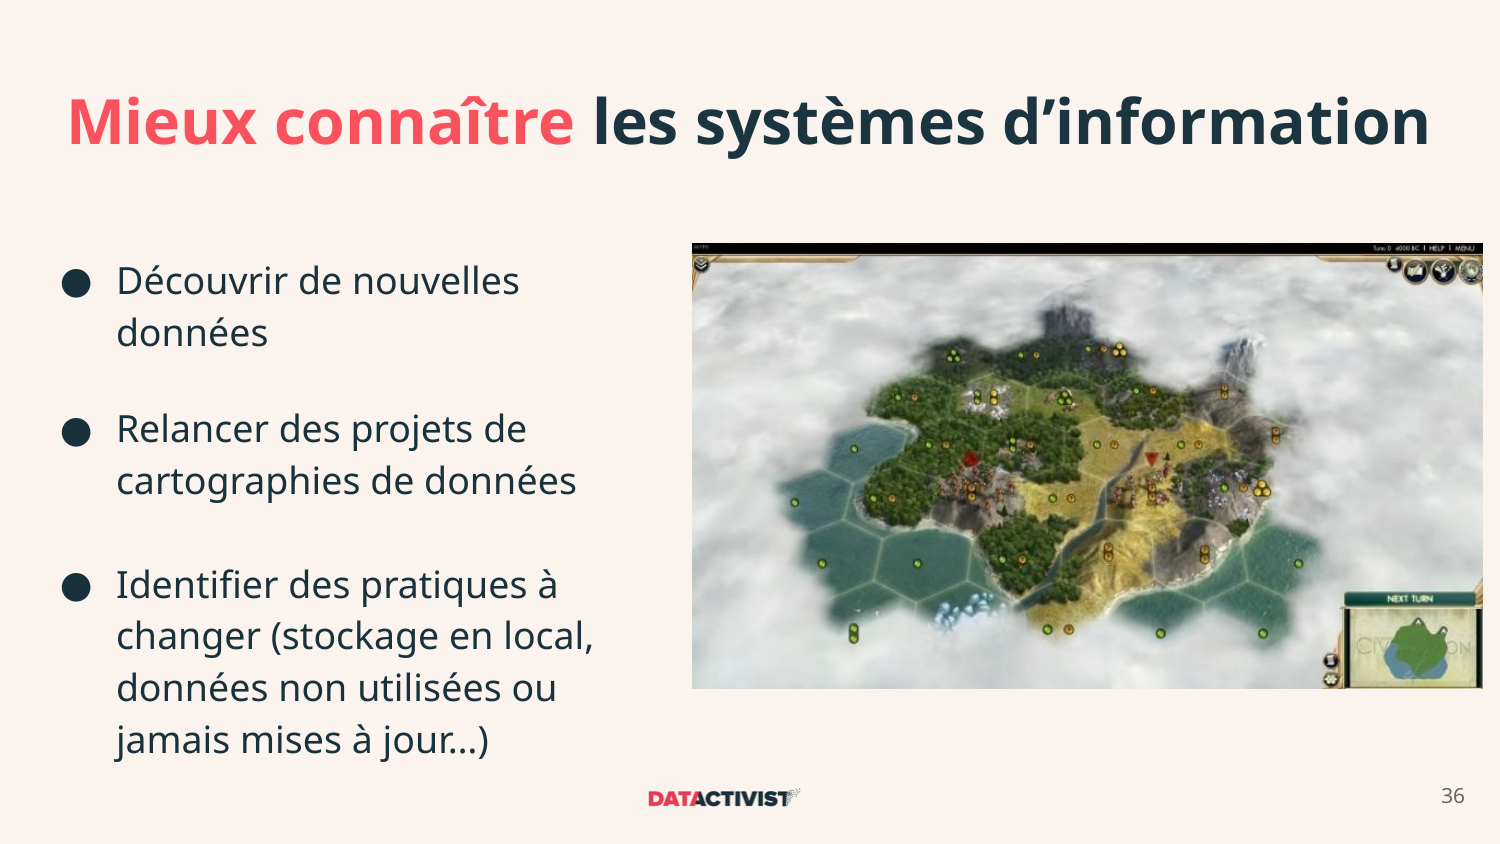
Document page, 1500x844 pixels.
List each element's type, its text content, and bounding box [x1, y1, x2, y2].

text_box Découvrir de nouvelles données Relancer des projets de cartographies de données Identifier des pratiques à changer (stockage en local, données non utilisées ou jamais mises à jour…) [26, 235, 667, 844]
title Mieux connaître les systèmes d’information [51, 72, 1449, 167]
slide_number 36 [1389, 764, 1480, 830]
picture [667, 787, 801, 807]
picture [691, 243, 1483, 689]
